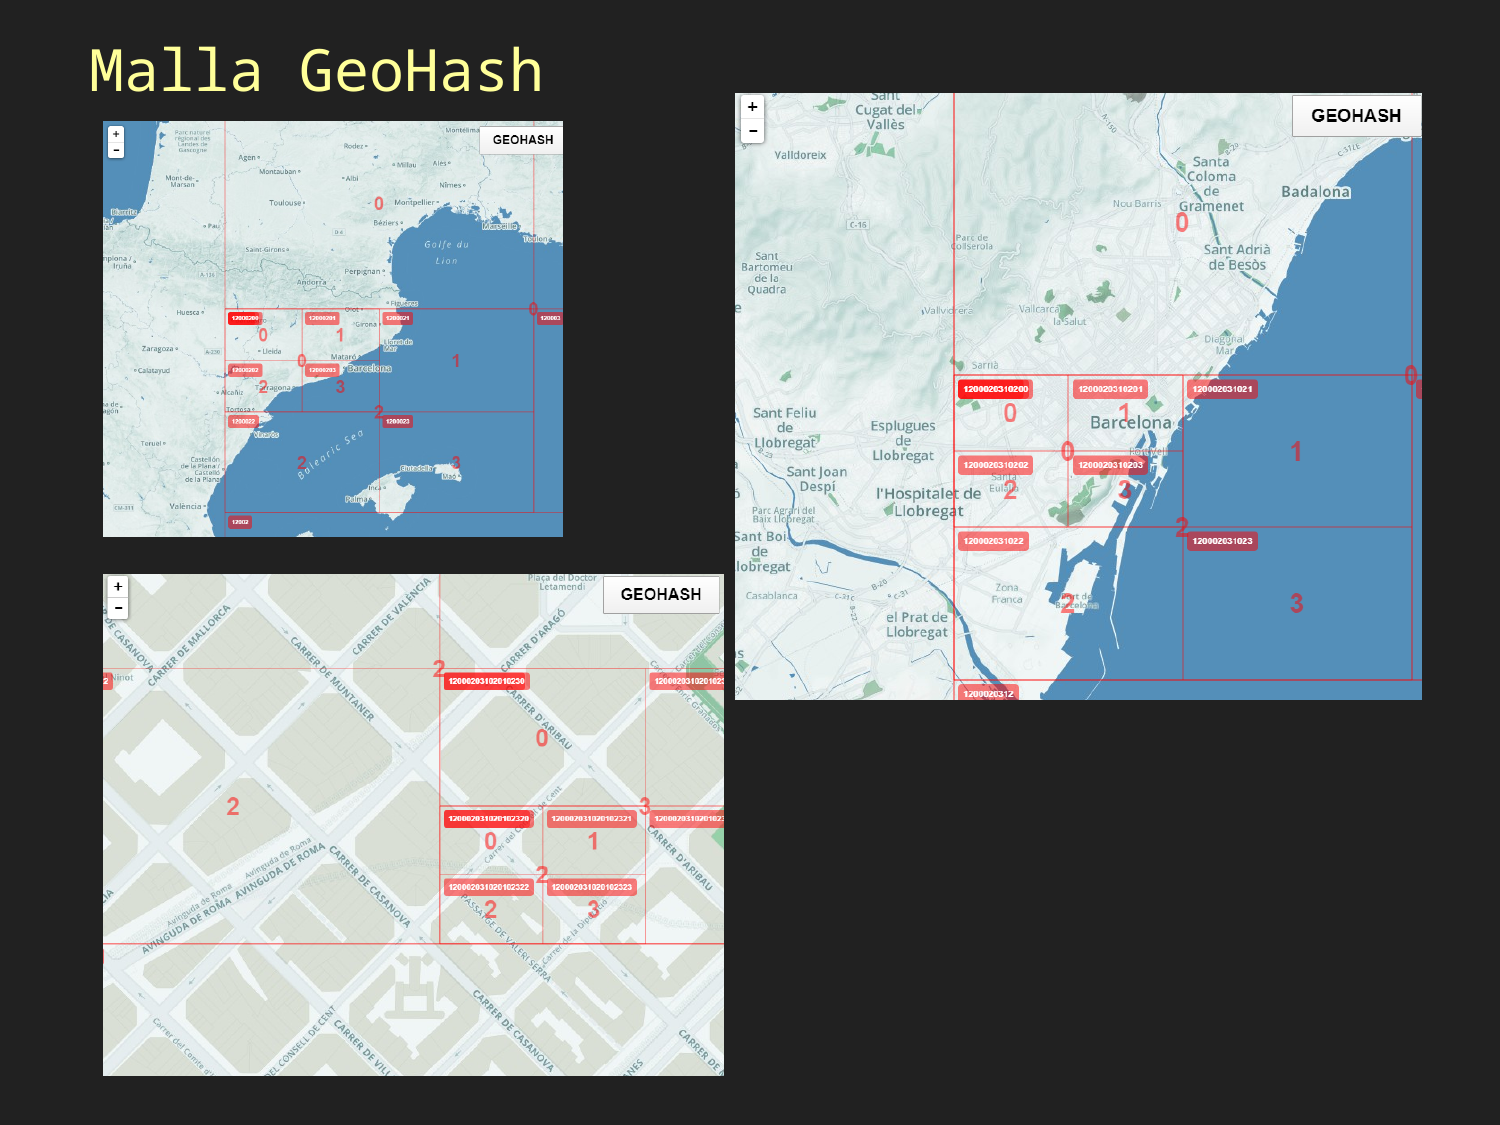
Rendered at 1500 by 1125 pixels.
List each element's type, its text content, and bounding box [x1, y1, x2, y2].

picture [103, 574, 724, 1076]
picture [735, 92, 1422, 700]
text_box Malla GeoHash [74, 25, 1435, 111]
picture [103, 121, 563, 538]
